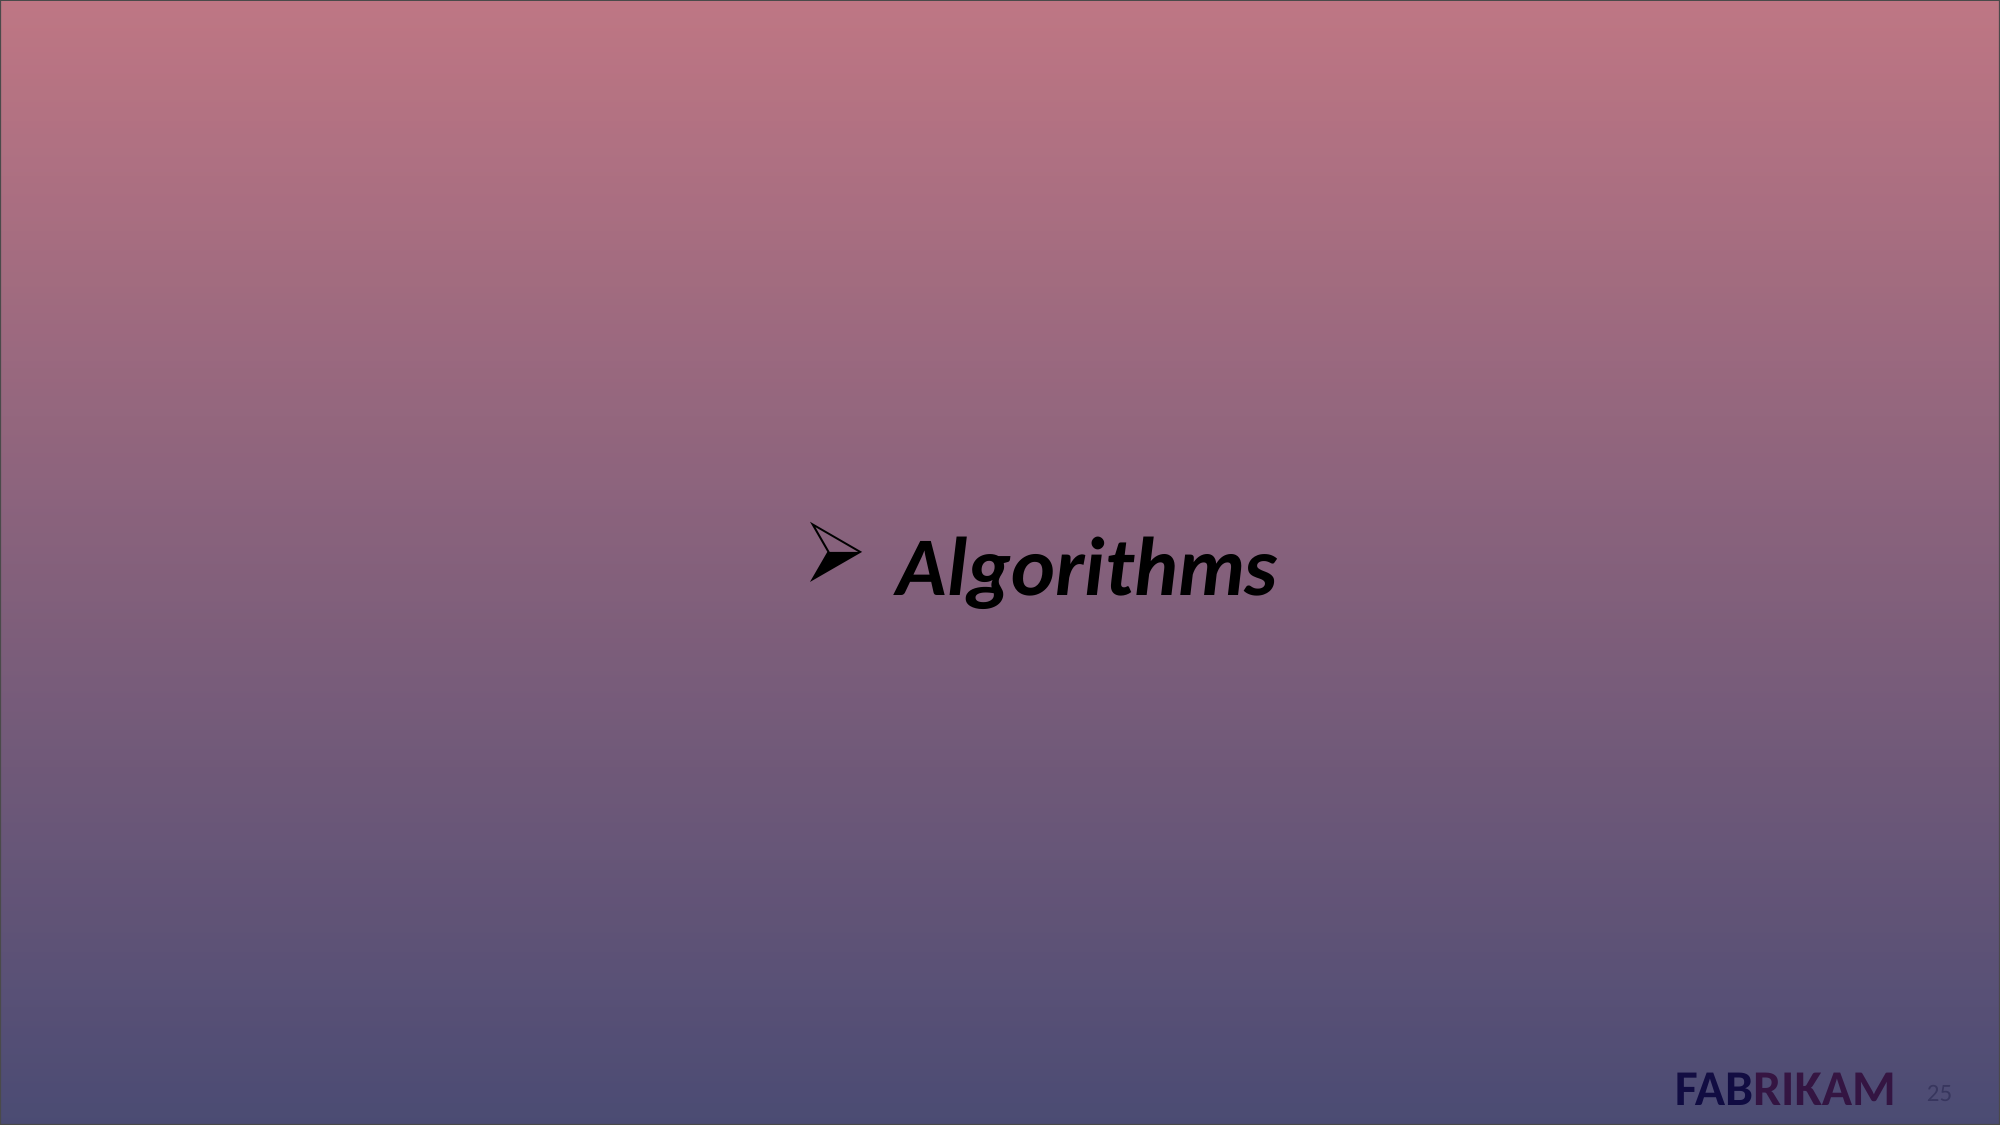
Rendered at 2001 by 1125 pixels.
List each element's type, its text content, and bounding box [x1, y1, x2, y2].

text_box Algorithms [0, 0, 2000, 1125]
